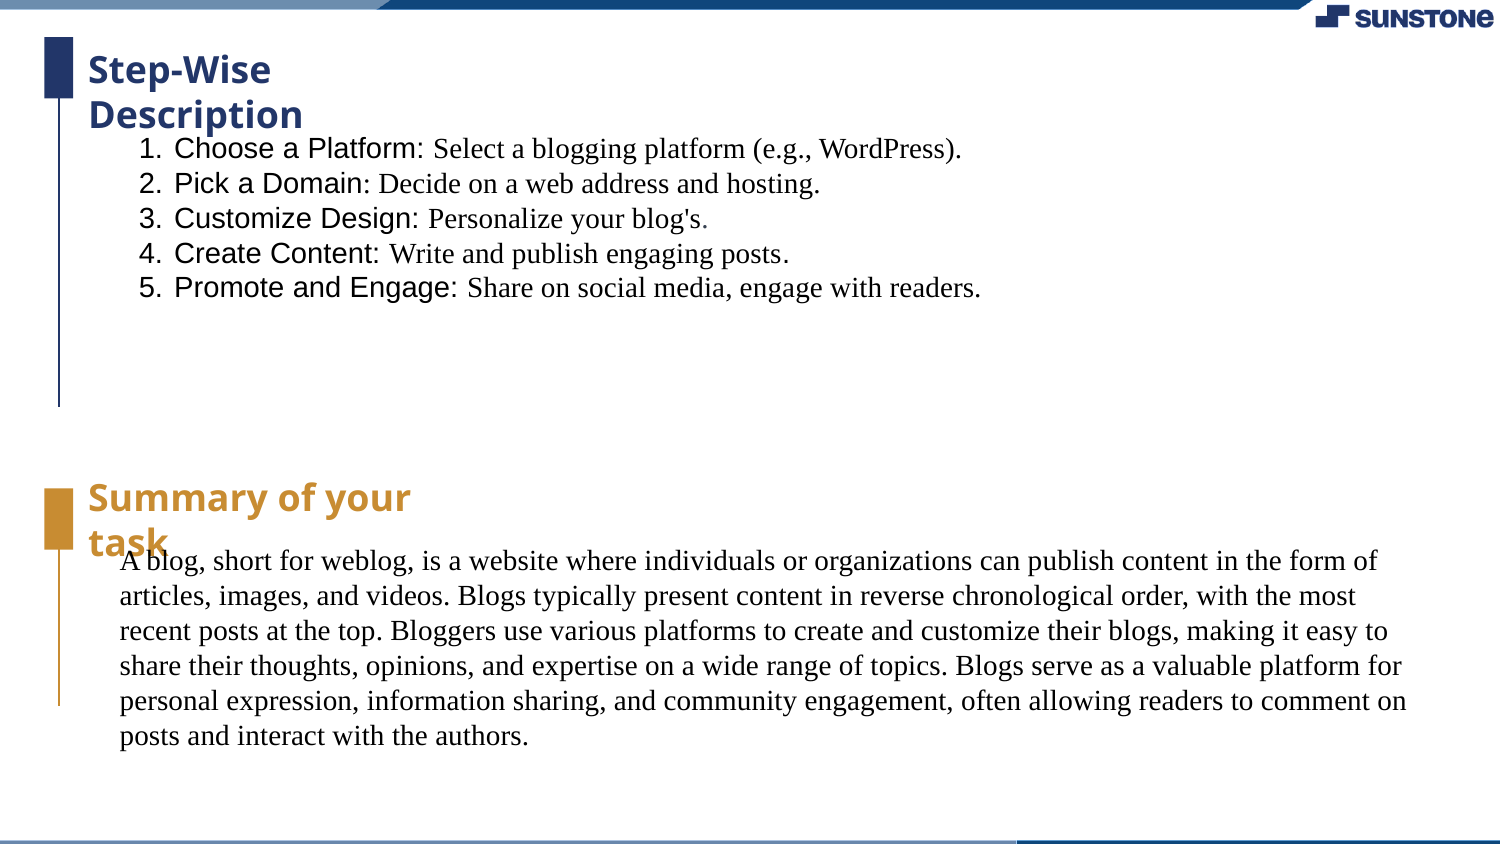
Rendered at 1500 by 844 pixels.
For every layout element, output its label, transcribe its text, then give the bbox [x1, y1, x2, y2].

text_box Step-Wise Description [73, 38, 505, 92]
picture [0, 0, 1500, 844]
text_box Choose a Platform: Select a blogging platform (e.g., WordPress). Pick a Domain: Decide on a web address and hosting. Customize Design: Personalize your blog's. Create Content: Write and publish engaging posts. Promote and Engage: Share on social media, engage with readers. [123, 121, 1429, 312]
text_box A blog, short for weblog, is a website where individuals or organizations can publish content in the form of articles, images, and videos. Blogs typically present content in reverse chronological order, with the most recent posts at the top. Bloggers use various platforms to create and customize their blogs, making it easy to share their thoughts, opinions, and expertise on a wide range of topics. Blogs serve as a valuable platform for personal expression, information sharing, and community engagement, often allowing readers to comment on posts and interact with the authors. [104, 533, 1448, 759]
text_box Summary of your task [73, 466, 505, 519]
